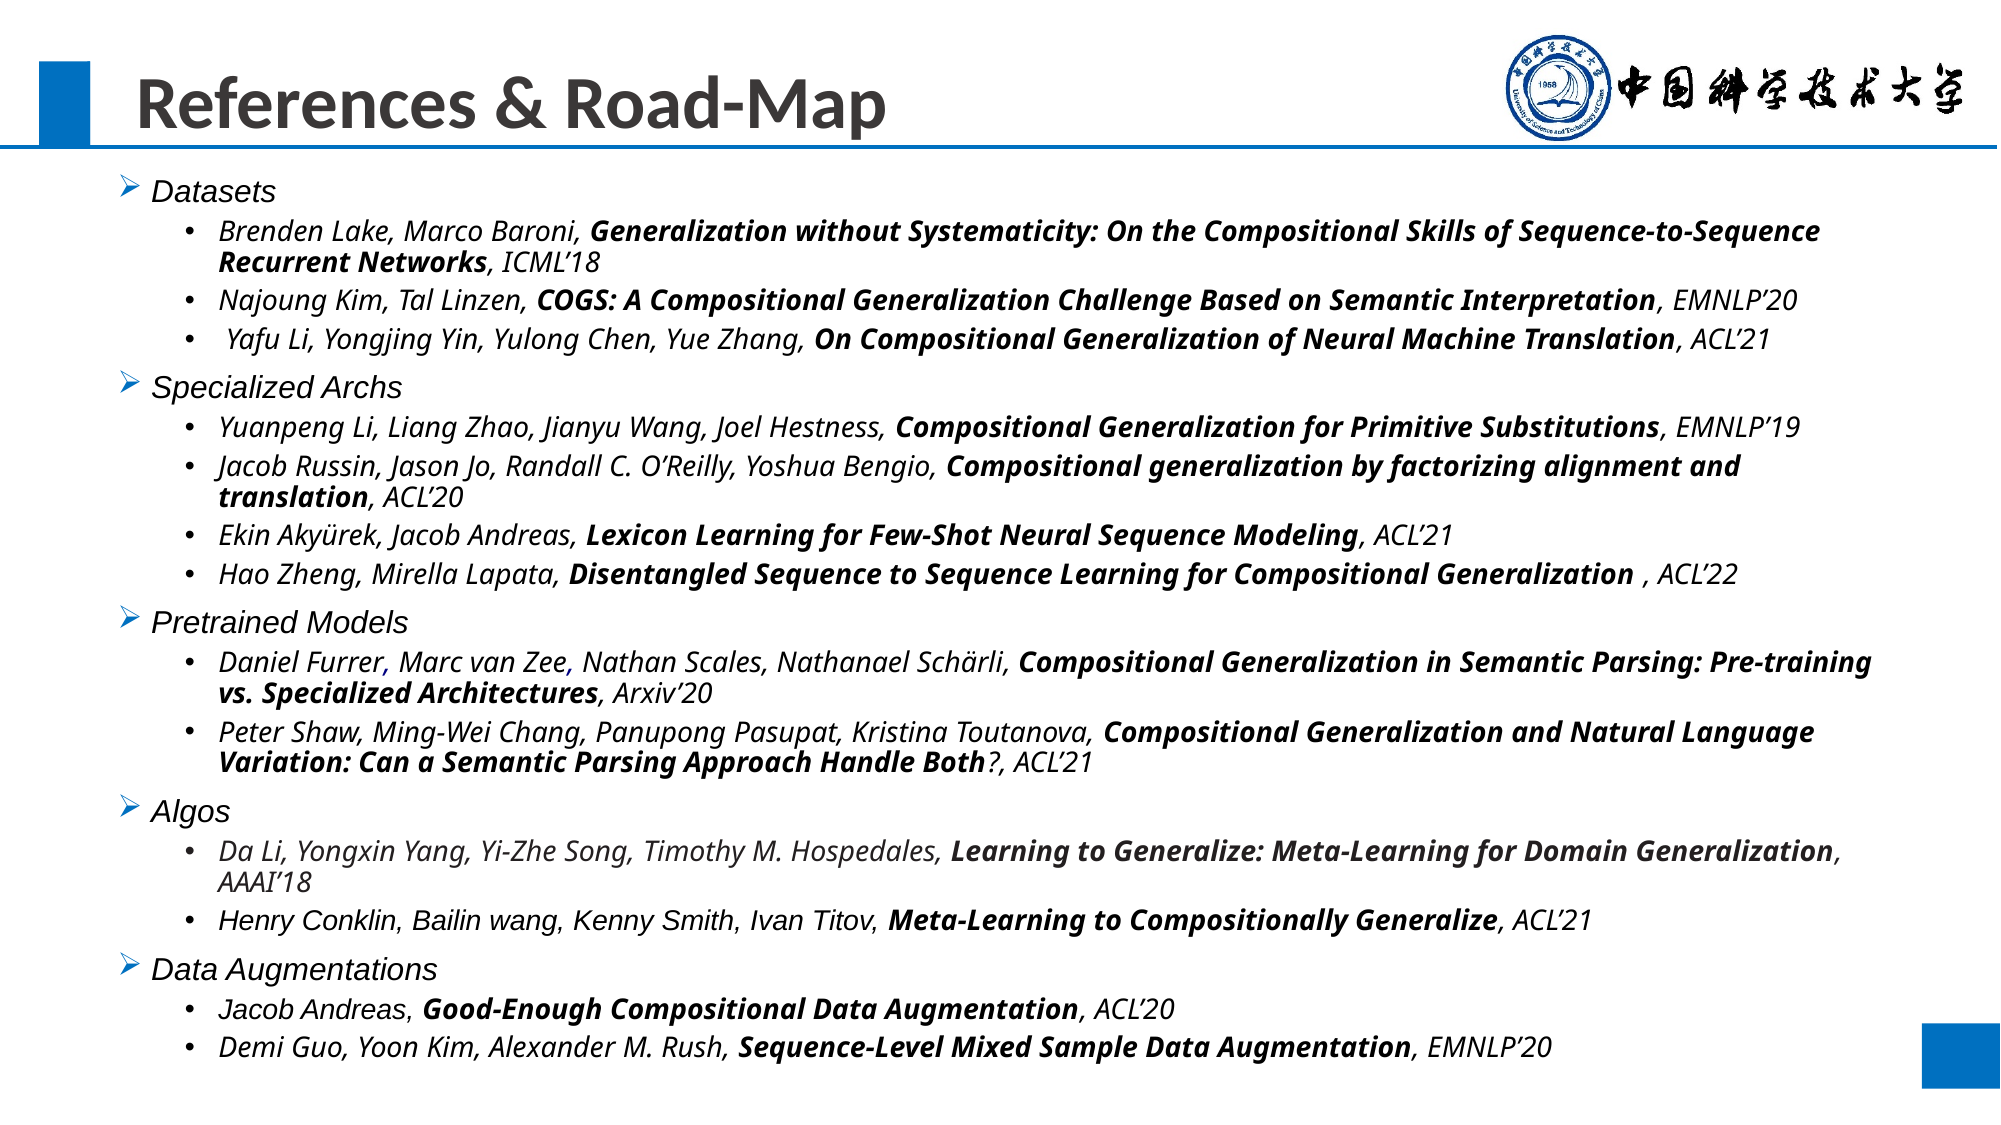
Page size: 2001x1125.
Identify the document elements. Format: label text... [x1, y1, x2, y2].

picture [1502, 28, 1965, 145]
list Datasets Brenden Lake, Marco Baroni, Generalization without Systematicity: On the Compositional Skills of Sequence-to-Sequence Recurrent Networks, ICML’18 Najoung Kim, Tal Linzen, COGS: A Compositional Generalization Challenge Based on Semantic Interpretation, EMNLP’20 Yafu Li, Yongjing Yin, Yulong Chen, Yue Zhang, On Compositional Generalization of Neural Machine Translation, ACL’21 Specialized Archs Yuanpeng Li, Liang Zhao, Jianyu Wang, Joel Hestness, Compositional Generalization for Primitive Substitutions, EMNLP’19 Jacob Russin, Jason Jo, Randall C. O’Reilly, Yoshua Bengio, Compositional generalization by factorizing alignment and translation, ACL’20 Ekin Akyürek, Jacob Andreas, Lexicon Learning for Few-Shot Neural Sequence Modeling, ACL’21 Hao Zheng, Mirella Lapata, Disentangled Sequence to Sequence Learning for Compositional Generalization , ACL’22 Pretrained Models Daniel Furrer, Marc van Zee, Nathan Scales, Nathanael Schärli, Compositional Generalization in Semantic Parsing: Pre-training vs. Specialized Architectures, Arxiv’20 Peter Shaw, Ming-Wei Chang, Panupong Pasupat, Kristina Toutanova, Compositional Generalization and Natural Language Variation: Can a Semantic Parsing Approach Handle Both?, ACL’21 Algos Da Li, Yongxin Yang, Yi-Zhe Song, Timothy M. Hospedales, Learning to Generalize: Meta-Learning for Domain Generalization, AAAI’18 Henry Conklin, Bailin wang, Kenny Smith, Ivan Titov, Meta-Learning to Compositionally Generalize, ACL’21 Data Augmentations Jacob Andreas, Good-Enough Compositional Data Augmentation, ACL’20 Demi Guo, Yoon Kim, Alexander M. Rush, Sequence-Level Mixed Sample Data Augmentation, EMNLP’20 [102, 167, 1898, 1074]
title References & Road-Map [121, 51, 1734, 158]
